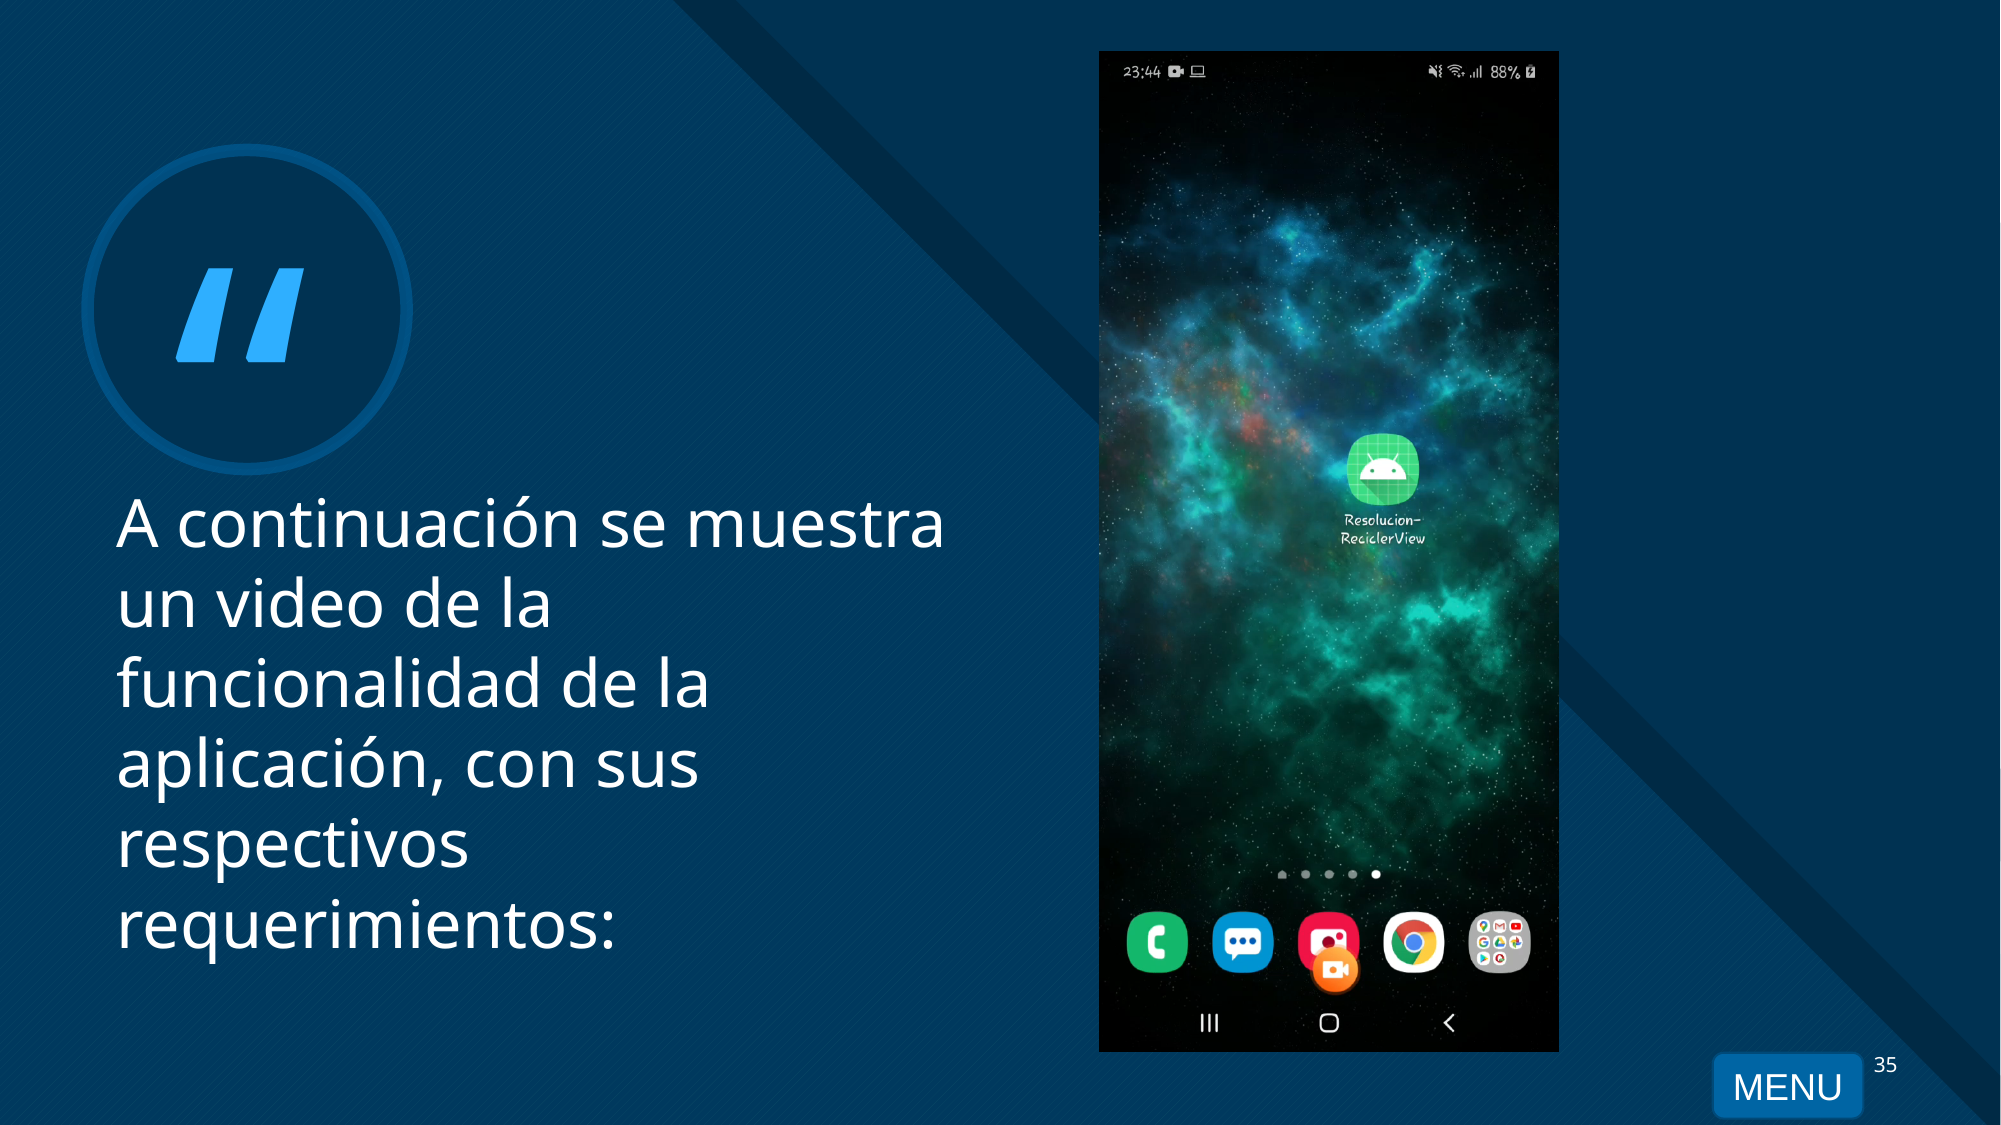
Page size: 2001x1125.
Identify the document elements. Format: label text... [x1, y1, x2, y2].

slide_number 35 [1845, 1035, 1913, 1096]
text_box MENU [1711, 1051, 1865, 1120]
title A continuación se muestra un video de la funcionalidad de la aplicación, con sus respectivos requerimientos: [101, 473, 966, 1096]
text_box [1098, 50, 1559, 1053]
